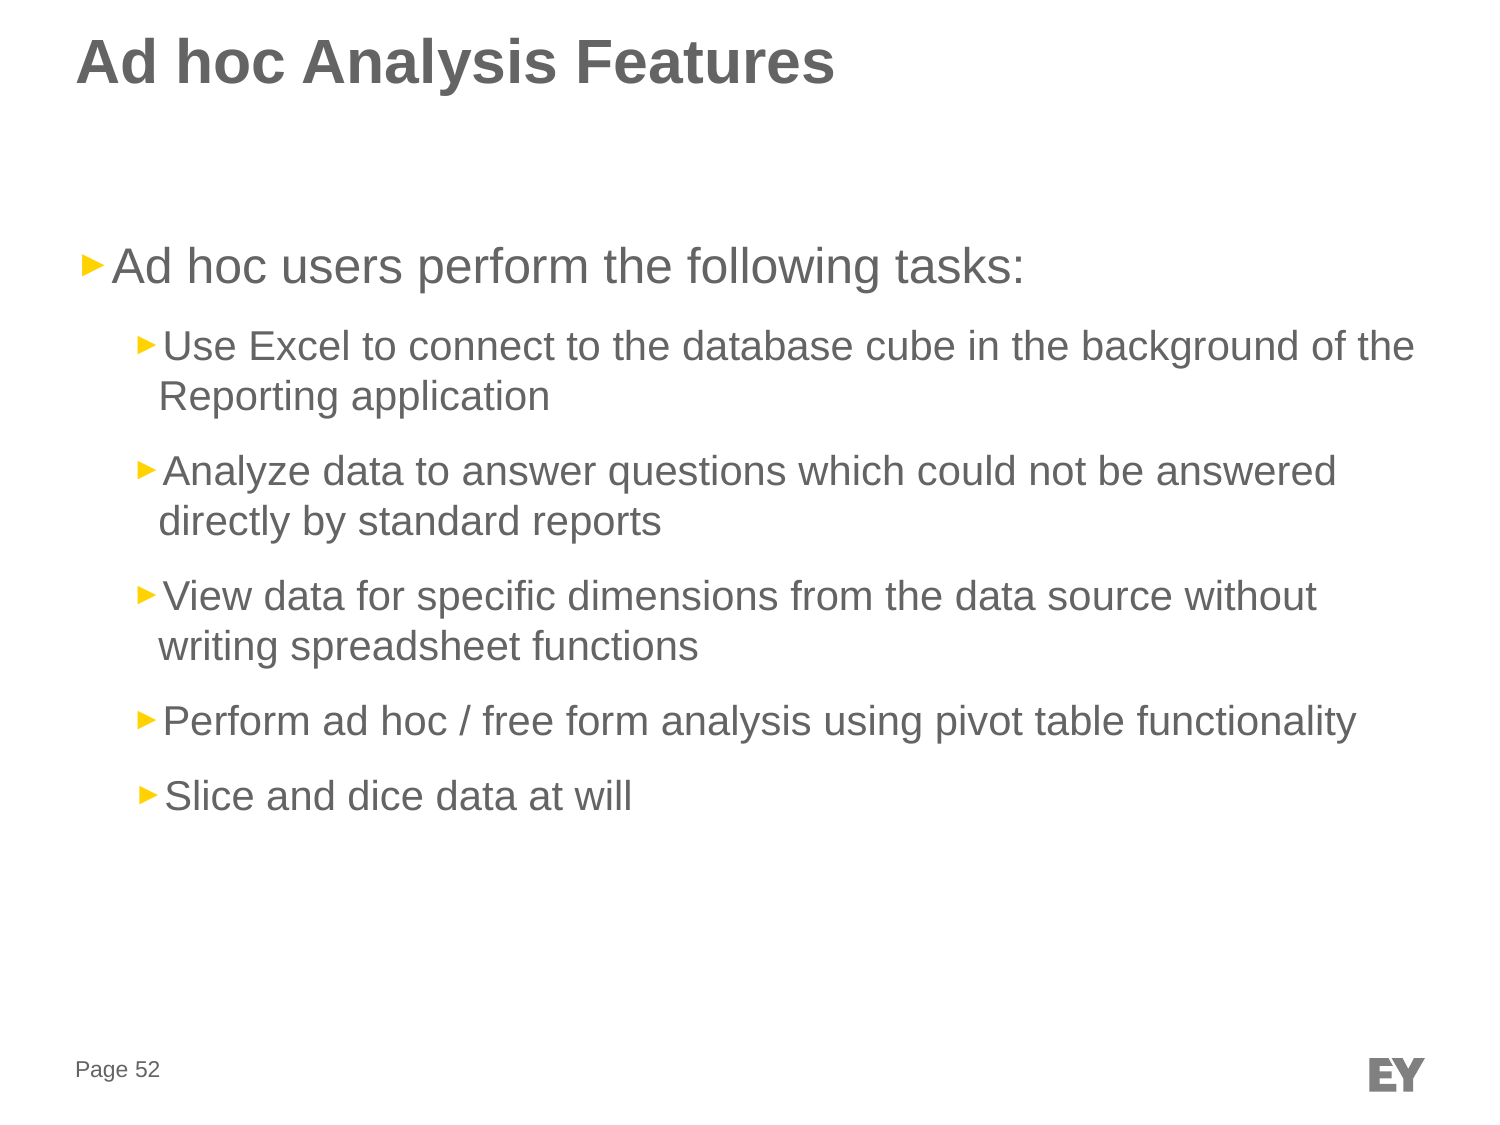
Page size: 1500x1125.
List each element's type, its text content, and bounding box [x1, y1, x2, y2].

title Ad hoc Analysis Features [75, 32, 1426, 175]
list Ad hoc users perform the following tasks: Use Excel to connect to the database cube in the background of the Reporting application Analyze data to answer questions which could not be answered directly by standard reports View data for specific dimensions from the data source without writing spreadsheet functions Perform ad hoc / free form analysis using pivot table functionality Slice and dice data at will [74, 233, 1426, 913]
